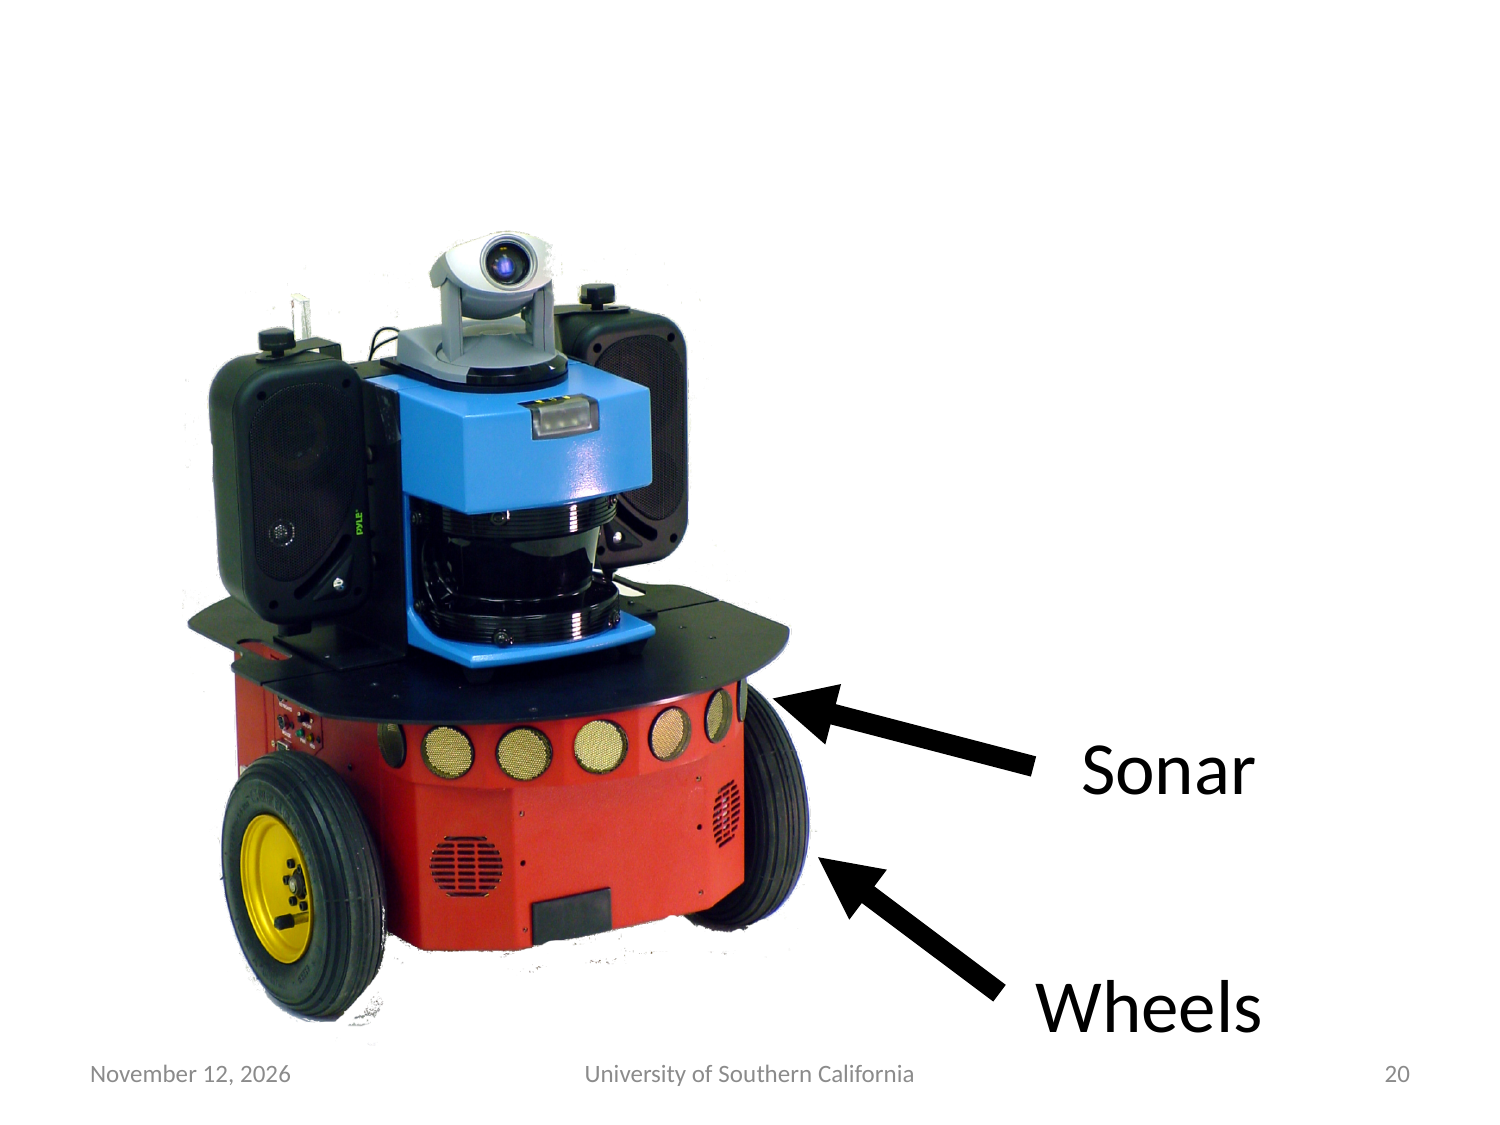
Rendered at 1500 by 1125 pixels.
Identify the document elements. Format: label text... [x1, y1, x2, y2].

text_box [772, 698, 1034, 767]
text_box Wheels [1020, 957, 1319, 1059]
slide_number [75, 1042, 425, 1103]
picture [182, 222, 819, 1046]
footer University of Southern California [512, 1042, 988, 1103]
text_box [817, 856, 1000, 994]
slide_number 20 [1074, 1042, 1425, 1103]
text_box Sonar [1065, 719, 1364, 820]
